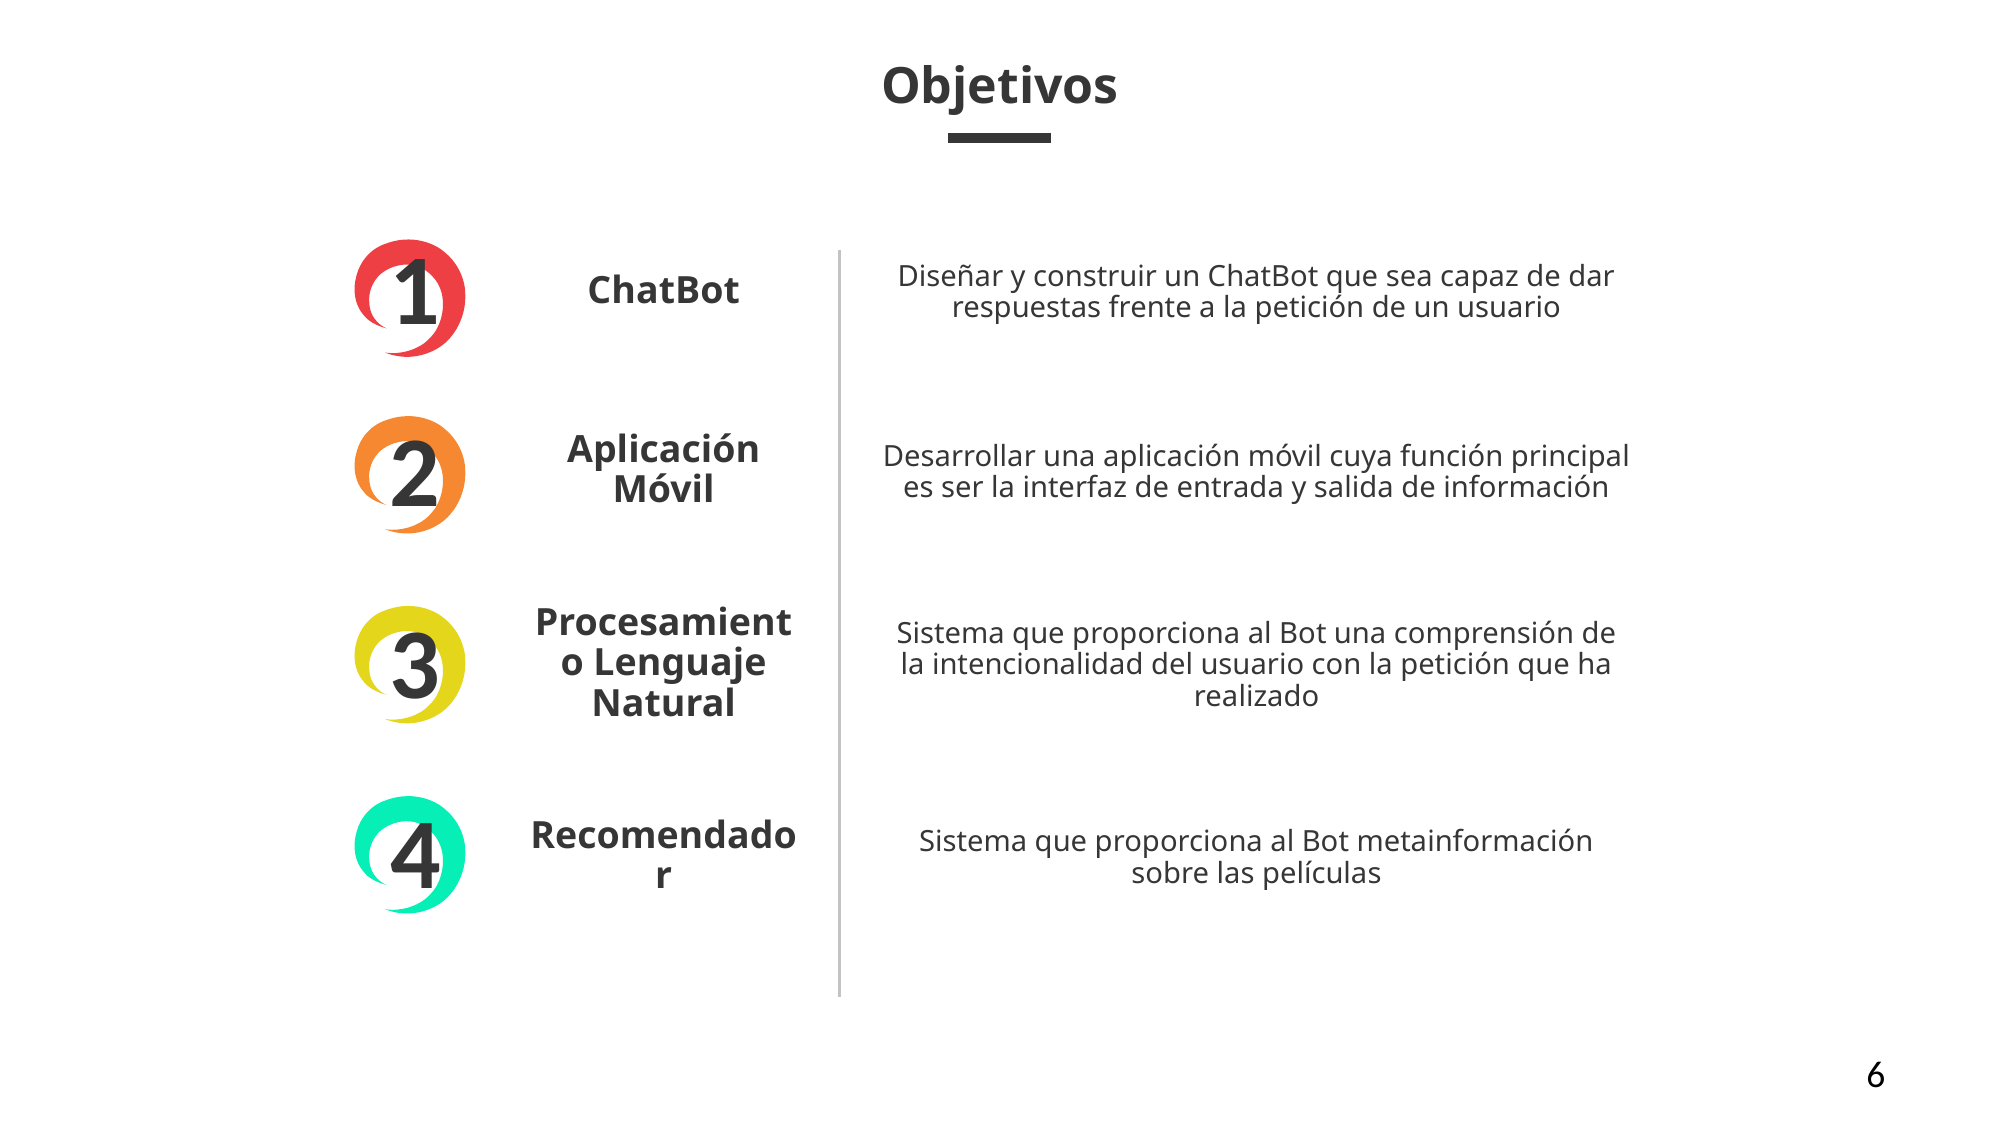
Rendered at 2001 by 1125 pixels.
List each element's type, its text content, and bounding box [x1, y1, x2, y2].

text_box [354, 249, 374, 324]
text_box [379, 796, 437, 803]
text_box [443, 250, 466, 345]
list 4 [375, 803, 444, 910]
list 3 [374, 613, 443, 720]
list Sistema que proporciona al Bot metainformación sobre las películas [866, 814, 1647, 903]
text_box [443, 617, 466, 712]
text_box [385, 527, 434, 534]
list ChatBot [515, 238, 813, 344]
list Procesamiento Lenguaje Natural [515, 610, 813, 717]
text_box [385, 346, 442, 357]
text_box [379, 605, 437, 613]
text_box [354, 805, 375, 881]
text_box [444, 808, 466, 901]
text_box [383, 416, 432, 421]
text_box [443, 427, 466, 522]
list Desarrollar una aplicación móvil cuya función principal es ser la interfaz de entrada y salida de información [866, 428, 1647, 517]
list Sistema que proporciona al Bot una comprensión de la intencionalidad del usuario con la petición que ha realizado [866, 621, 1647, 710]
text_box [387, 910, 427, 914]
list Aplicación Móvil [515, 417, 813, 524]
list 1 [374, 239, 443, 346]
list Recomendador [515, 803, 813, 910]
list 2 [374, 421, 443, 527]
list Diseñar y construir un ChatBot que sea capaz de dar respuestas frente a la petición de un usuario [866, 248, 1647, 338]
text_box [354, 426, 374, 501]
list Objetivos [65, 52, 1935, 124]
slide_number 6 [1433, 1042, 1900, 1103]
text_box [354, 616, 374, 690]
text_box [387, 720, 427, 724]
